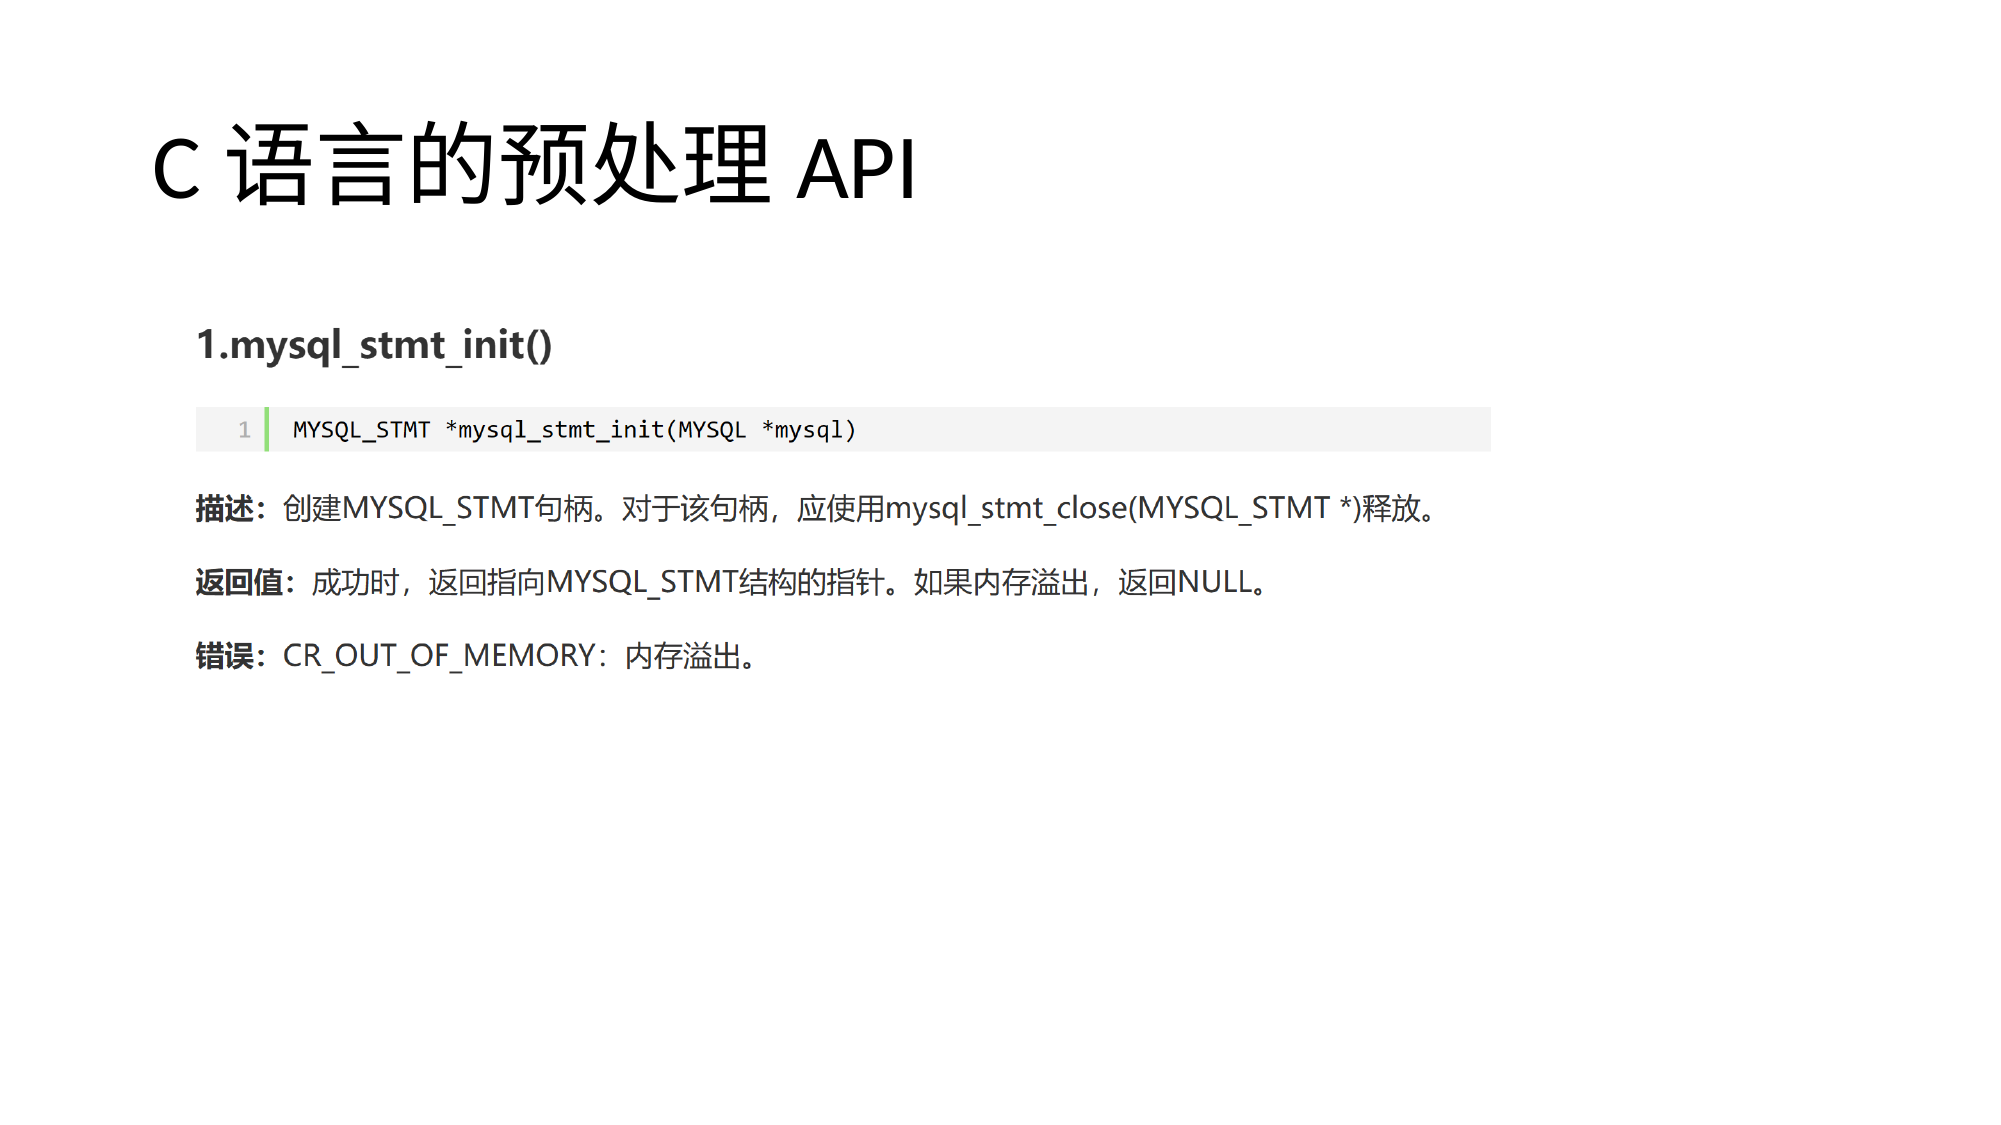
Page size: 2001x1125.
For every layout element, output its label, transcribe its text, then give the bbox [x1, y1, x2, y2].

title C语言的预处理API [137, 59, 1863, 278]
picture [171, 307, 1491, 701]
